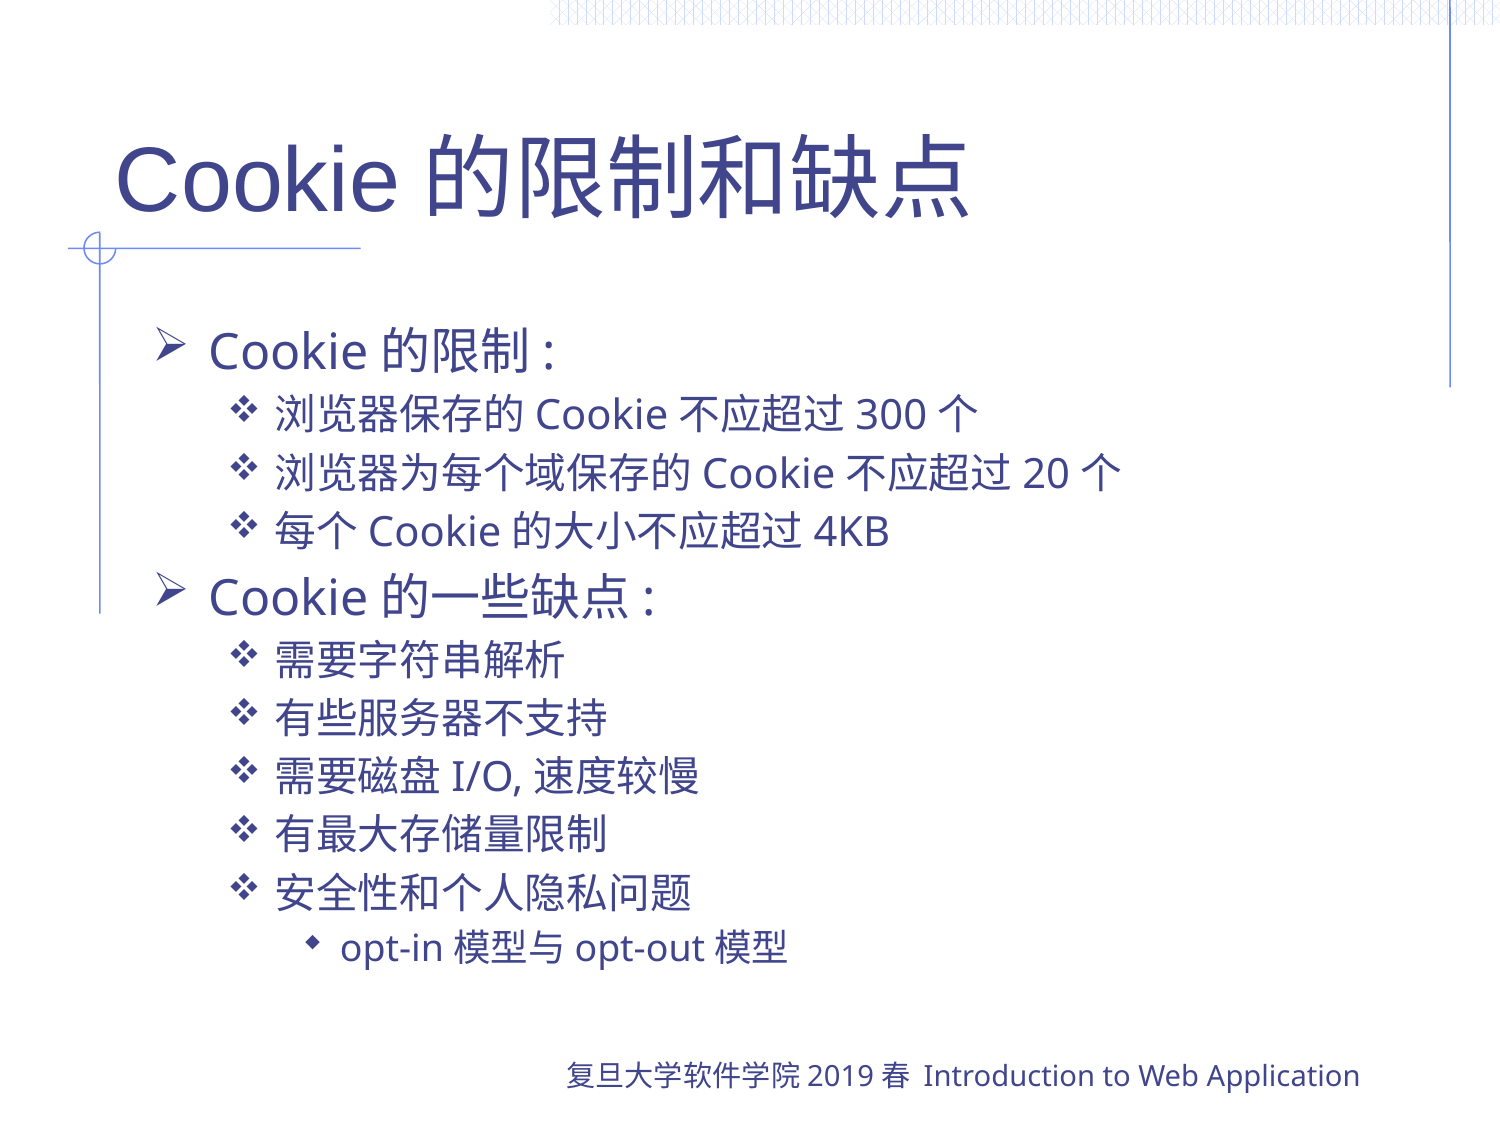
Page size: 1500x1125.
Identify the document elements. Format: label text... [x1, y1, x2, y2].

list Cookie的限制: 浏览器保存的Cookie不应超过300个 浏览器为每个域保存的Cookie不应超过20个 每个Cookie的大小不应超过4KB Cookie的一些缺点: 需要字符串解析 有些服务器不支持 需要磁盘I/O,速度较慢 有最大存储量限制 安全性和个人隐私问题 opt-in模型与opt-out模型 [137, 312, 1413, 988]
title Cookie的限制和缺点 [99, 50, 1375, 238]
